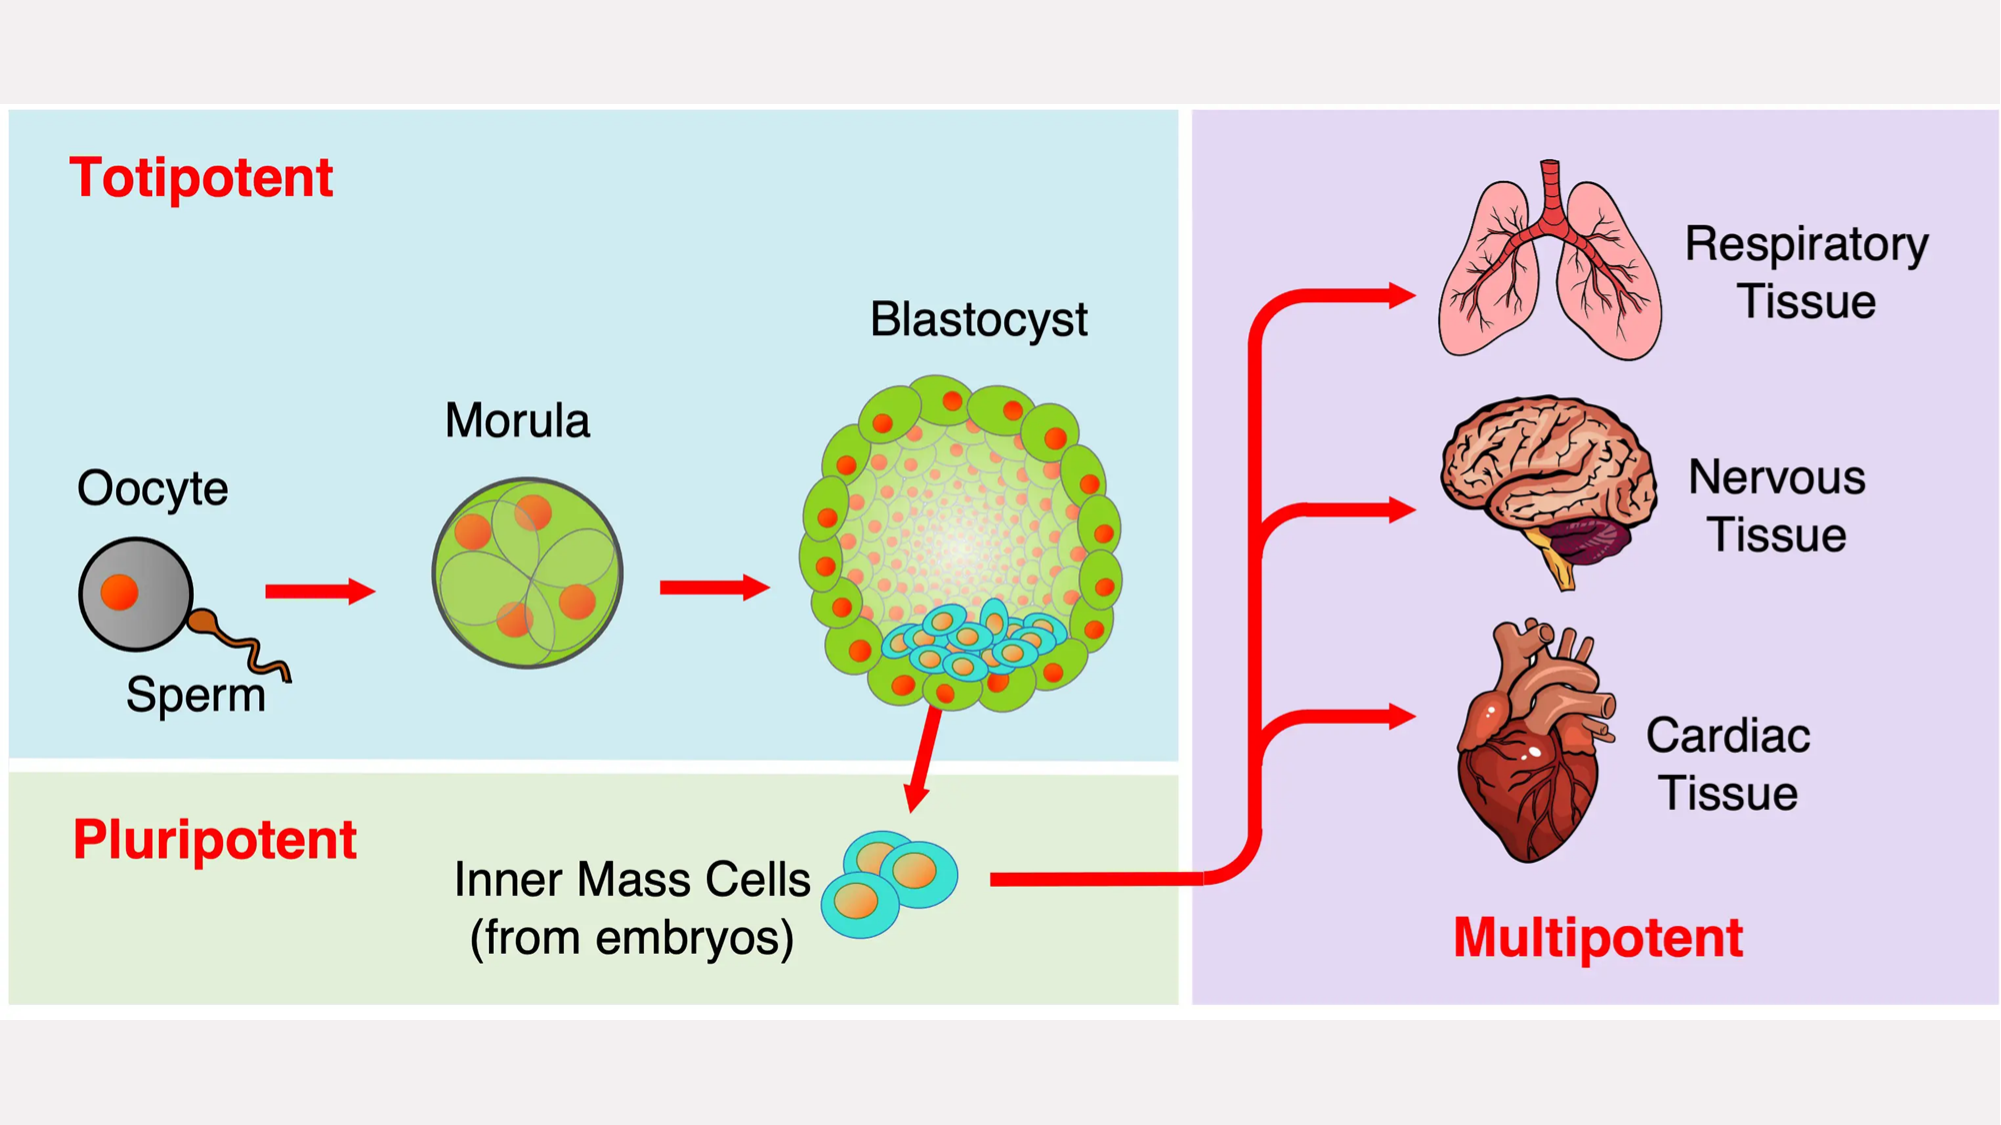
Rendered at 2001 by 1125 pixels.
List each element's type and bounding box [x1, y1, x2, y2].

picture [0, 104, 2000, 1021]
